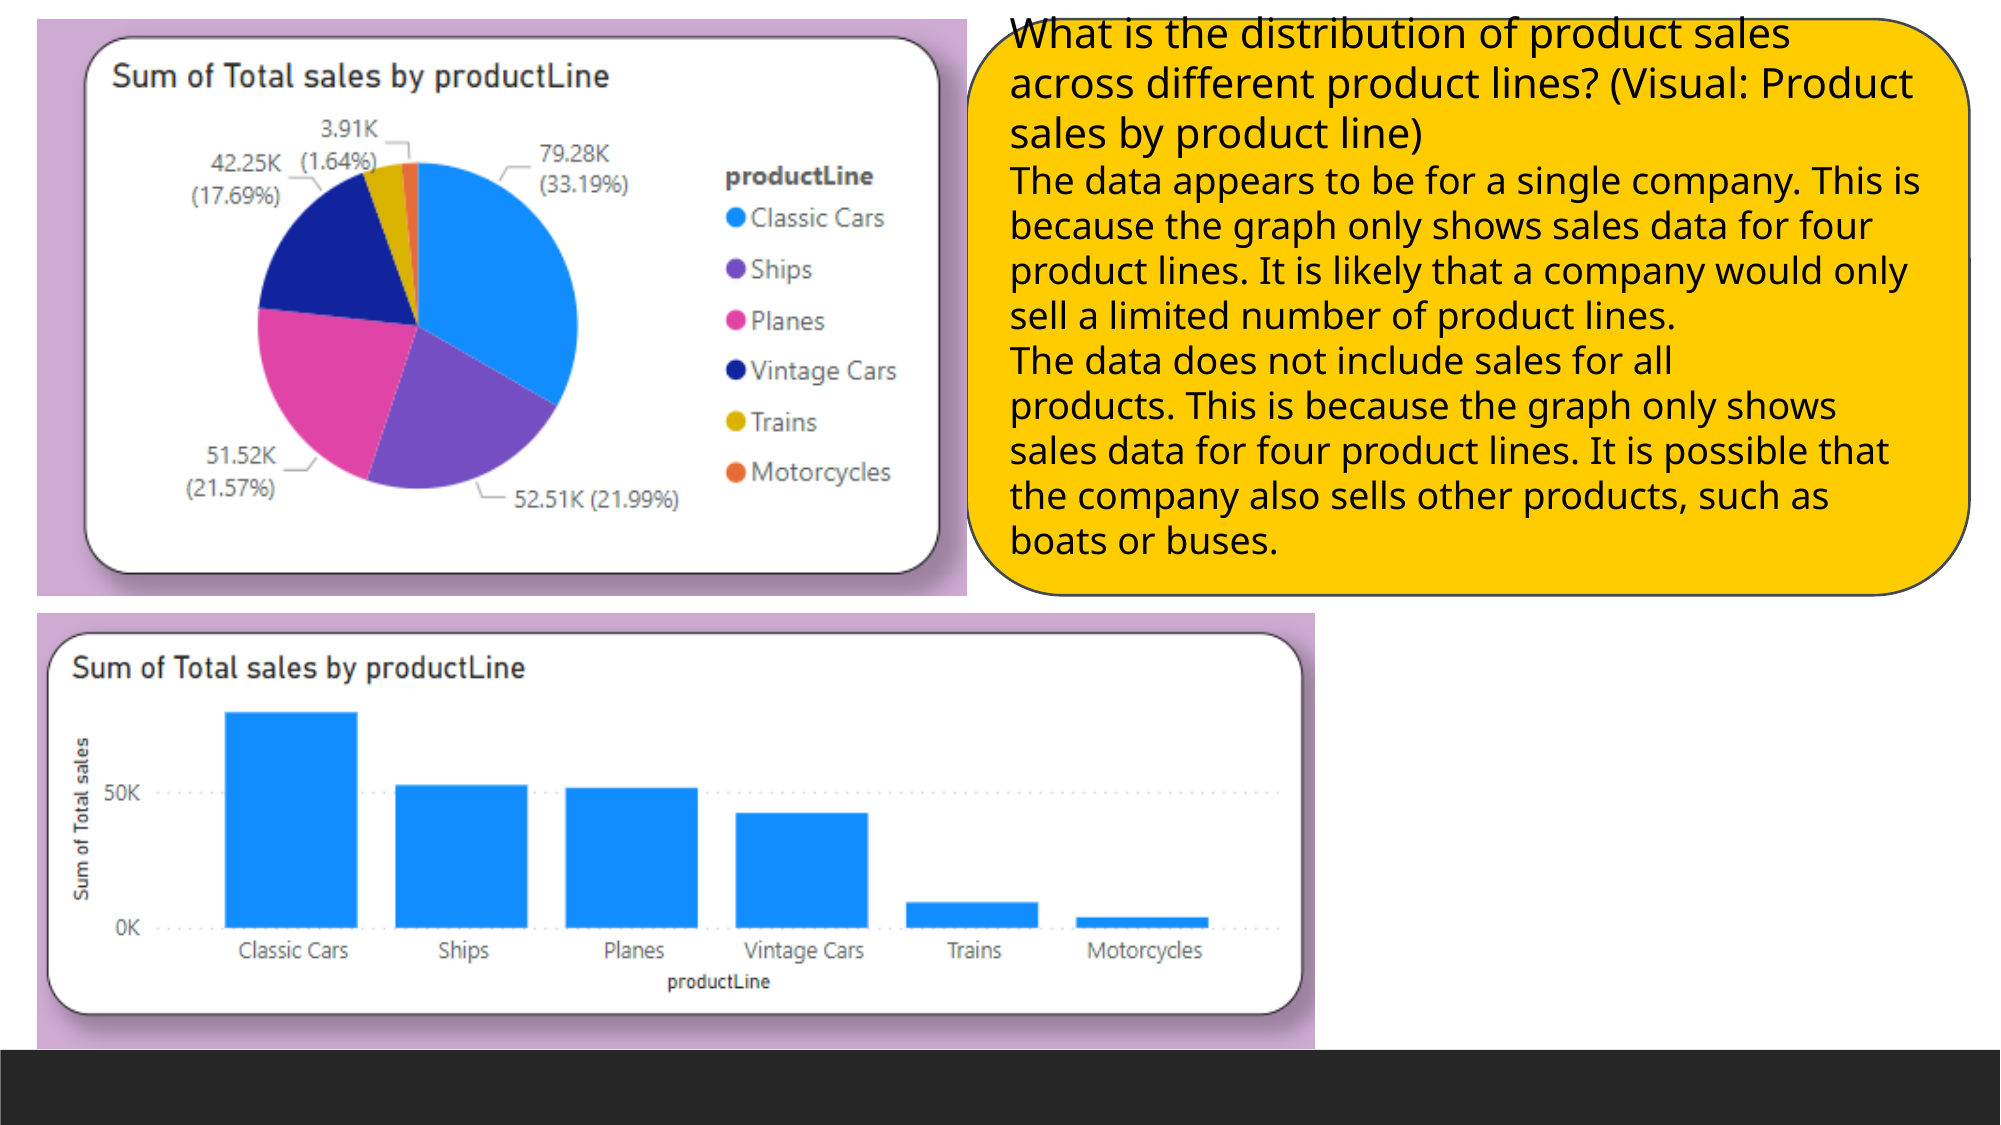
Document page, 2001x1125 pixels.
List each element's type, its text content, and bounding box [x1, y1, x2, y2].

picture [36, 613, 1315, 1050]
text_box What is the distribution of product sales across different product lines? (Visual: Product sales by product line) The data appears to be for a single company. This is because the graph only shows sales data for four product lines. It is likely that a company would only sell a limited number of product lines. The data does not include sales for all products. This is because the graph only shows sales data for four product lines. It is possible that the company also sells other products, such as boats or buses. [975, 17, 1971, 597]
picture [36, 18, 968, 596]
